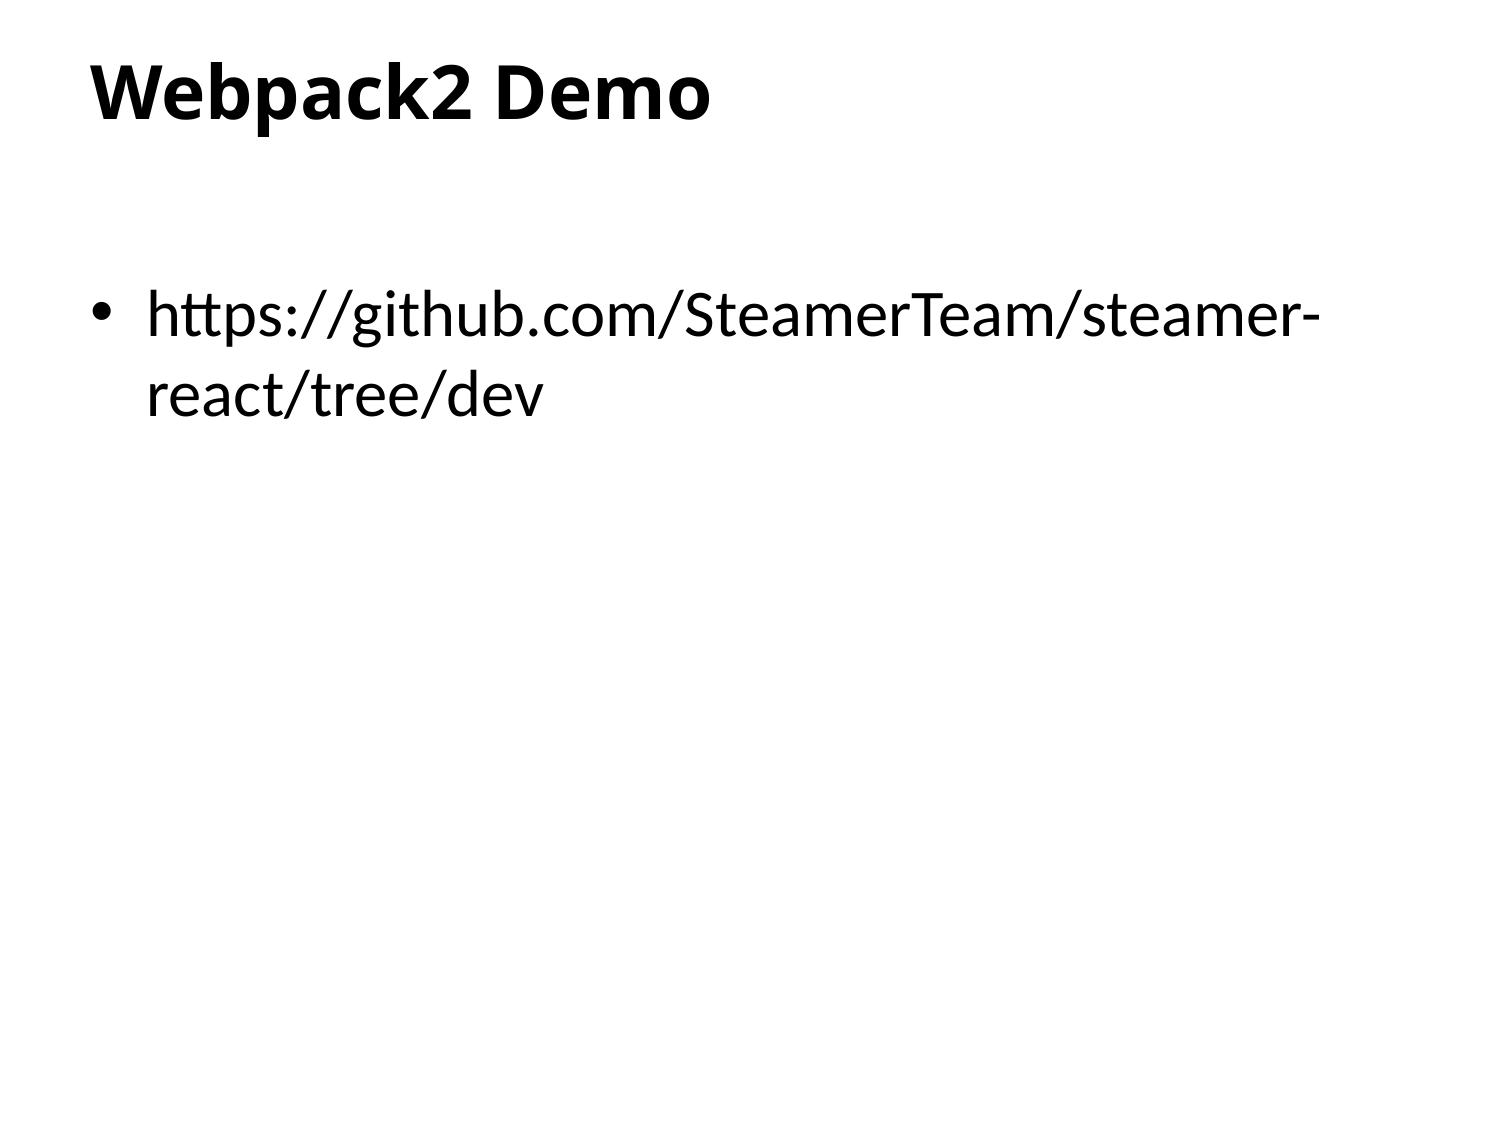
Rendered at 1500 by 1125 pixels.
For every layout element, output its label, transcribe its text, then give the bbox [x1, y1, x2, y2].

text_box https://github.com/SteamerTeam/steamer-react/tree/dev [74, 262, 1425, 620]
text_box Webpack2 Demo [74, 30, 1425, 148]
